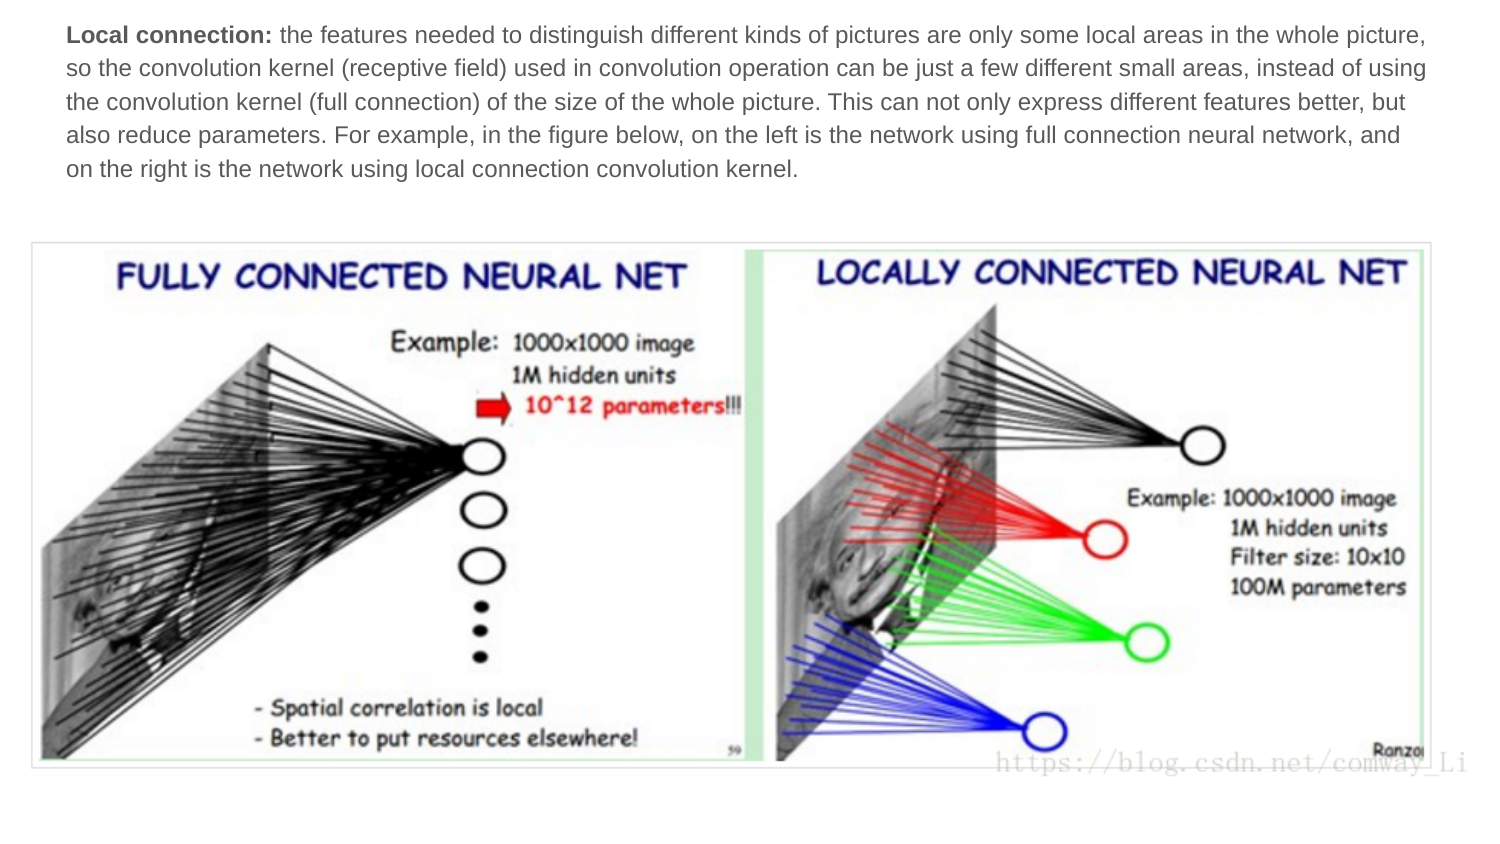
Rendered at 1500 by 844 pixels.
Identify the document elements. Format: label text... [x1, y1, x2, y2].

list Local connection: the features needed to distinguish different kinds of pictures are only some local areas in the whole picture, so the convolution kernel (receptive field) used in convolution operation can be just a few different small areas, instead of using the convolution kernel (full connection) of the size of the whole picture. This can not only express different features better, but also reduce parameters. For example, in the figure below, on the left is the network using full connection neural network, and on the right is the network using local connection convolution kernel. [51, 0, 1449, 197]
picture [13, 221, 1488, 793]
